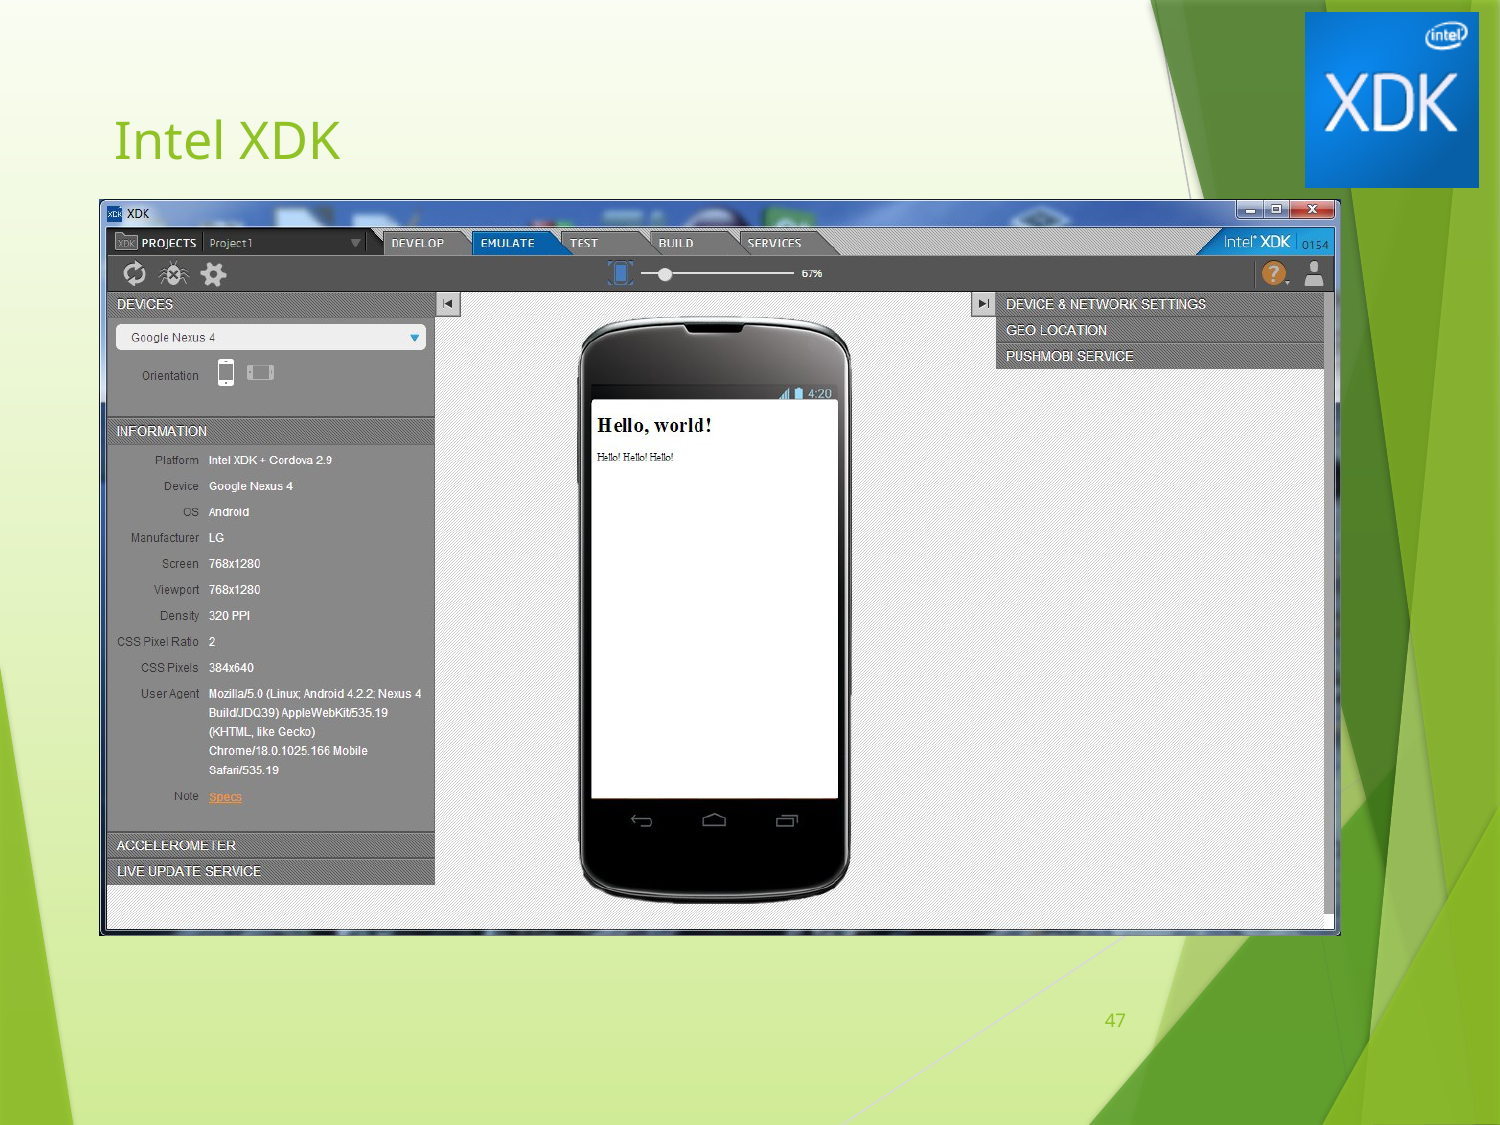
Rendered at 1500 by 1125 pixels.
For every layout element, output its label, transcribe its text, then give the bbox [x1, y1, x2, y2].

title Intel XDK [99, 99, 1142, 199]
slide_number 47 [1057, 991, 1142, 1051]
picture [99, 199, 1342, 936]
picture [1304, 11, 1480, 188]
